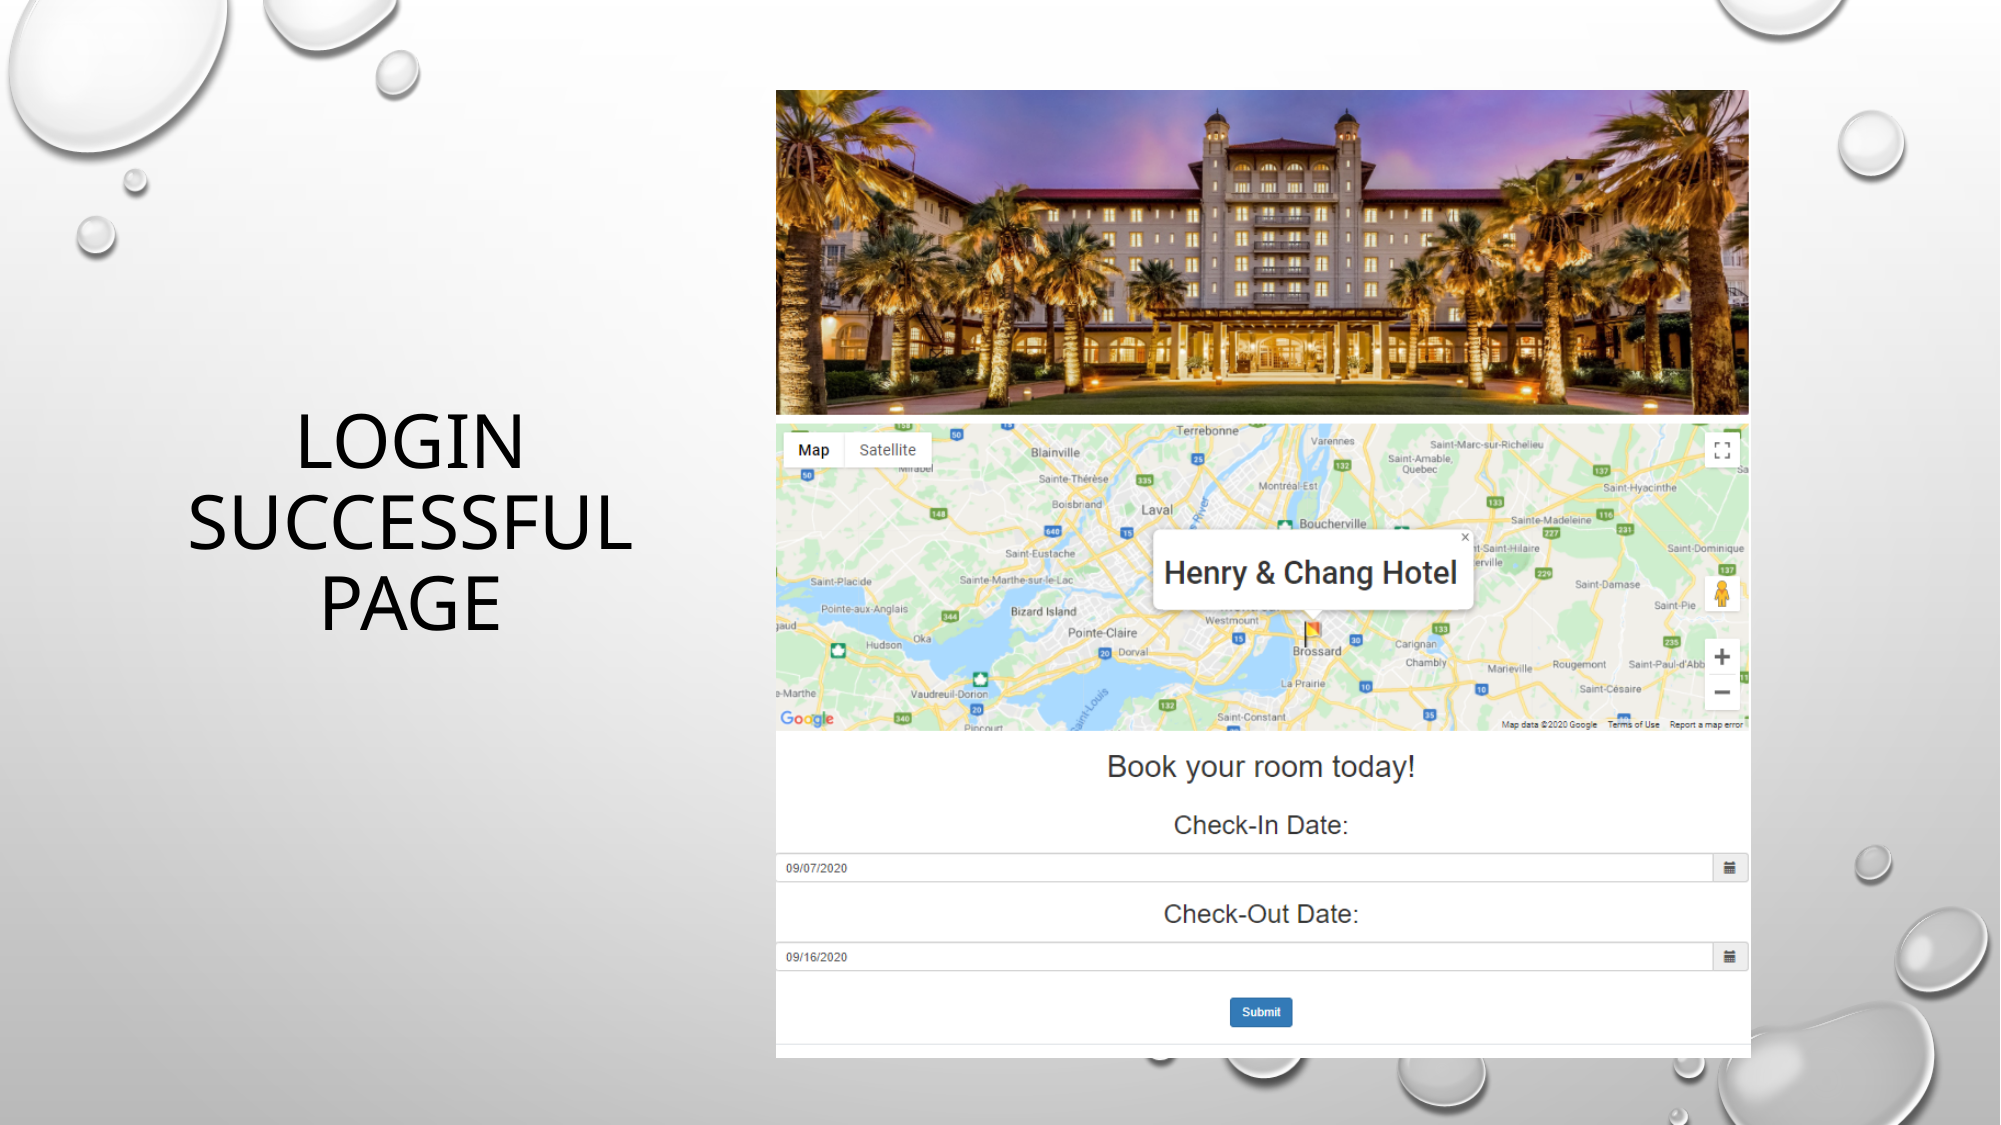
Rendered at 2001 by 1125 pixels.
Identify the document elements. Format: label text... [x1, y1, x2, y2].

title Login successful page [149, 101, 672, 949]
picture [0, 0, 2000, 1125]
